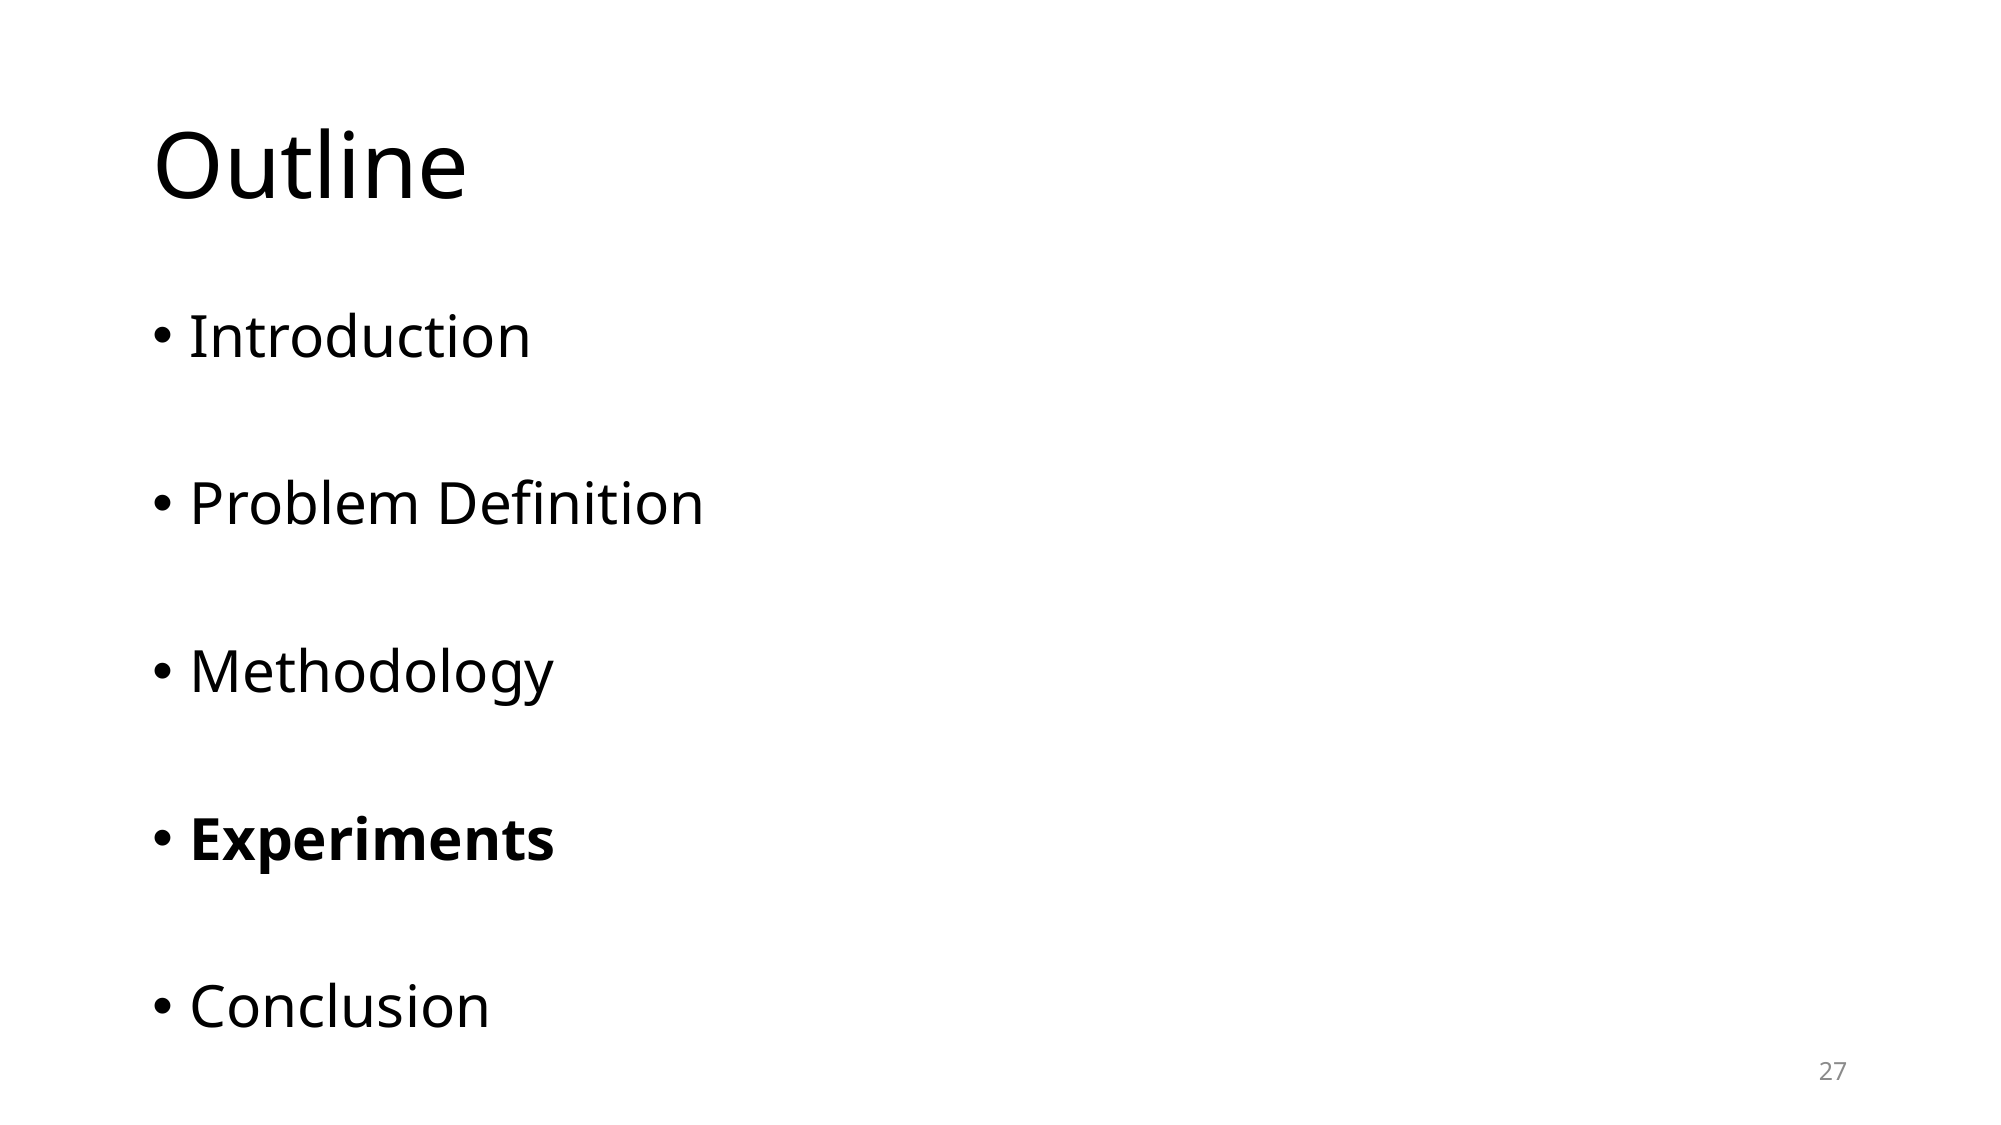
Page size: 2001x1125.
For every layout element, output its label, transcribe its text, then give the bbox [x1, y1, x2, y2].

list Introduction Problem Definition Methodology Experiments Conclusion [137, 299, 1863, 1014]
title Outline [137, 59, 1863, 278]
slide_number 27 [1412, 1042, 1863, 1103]
